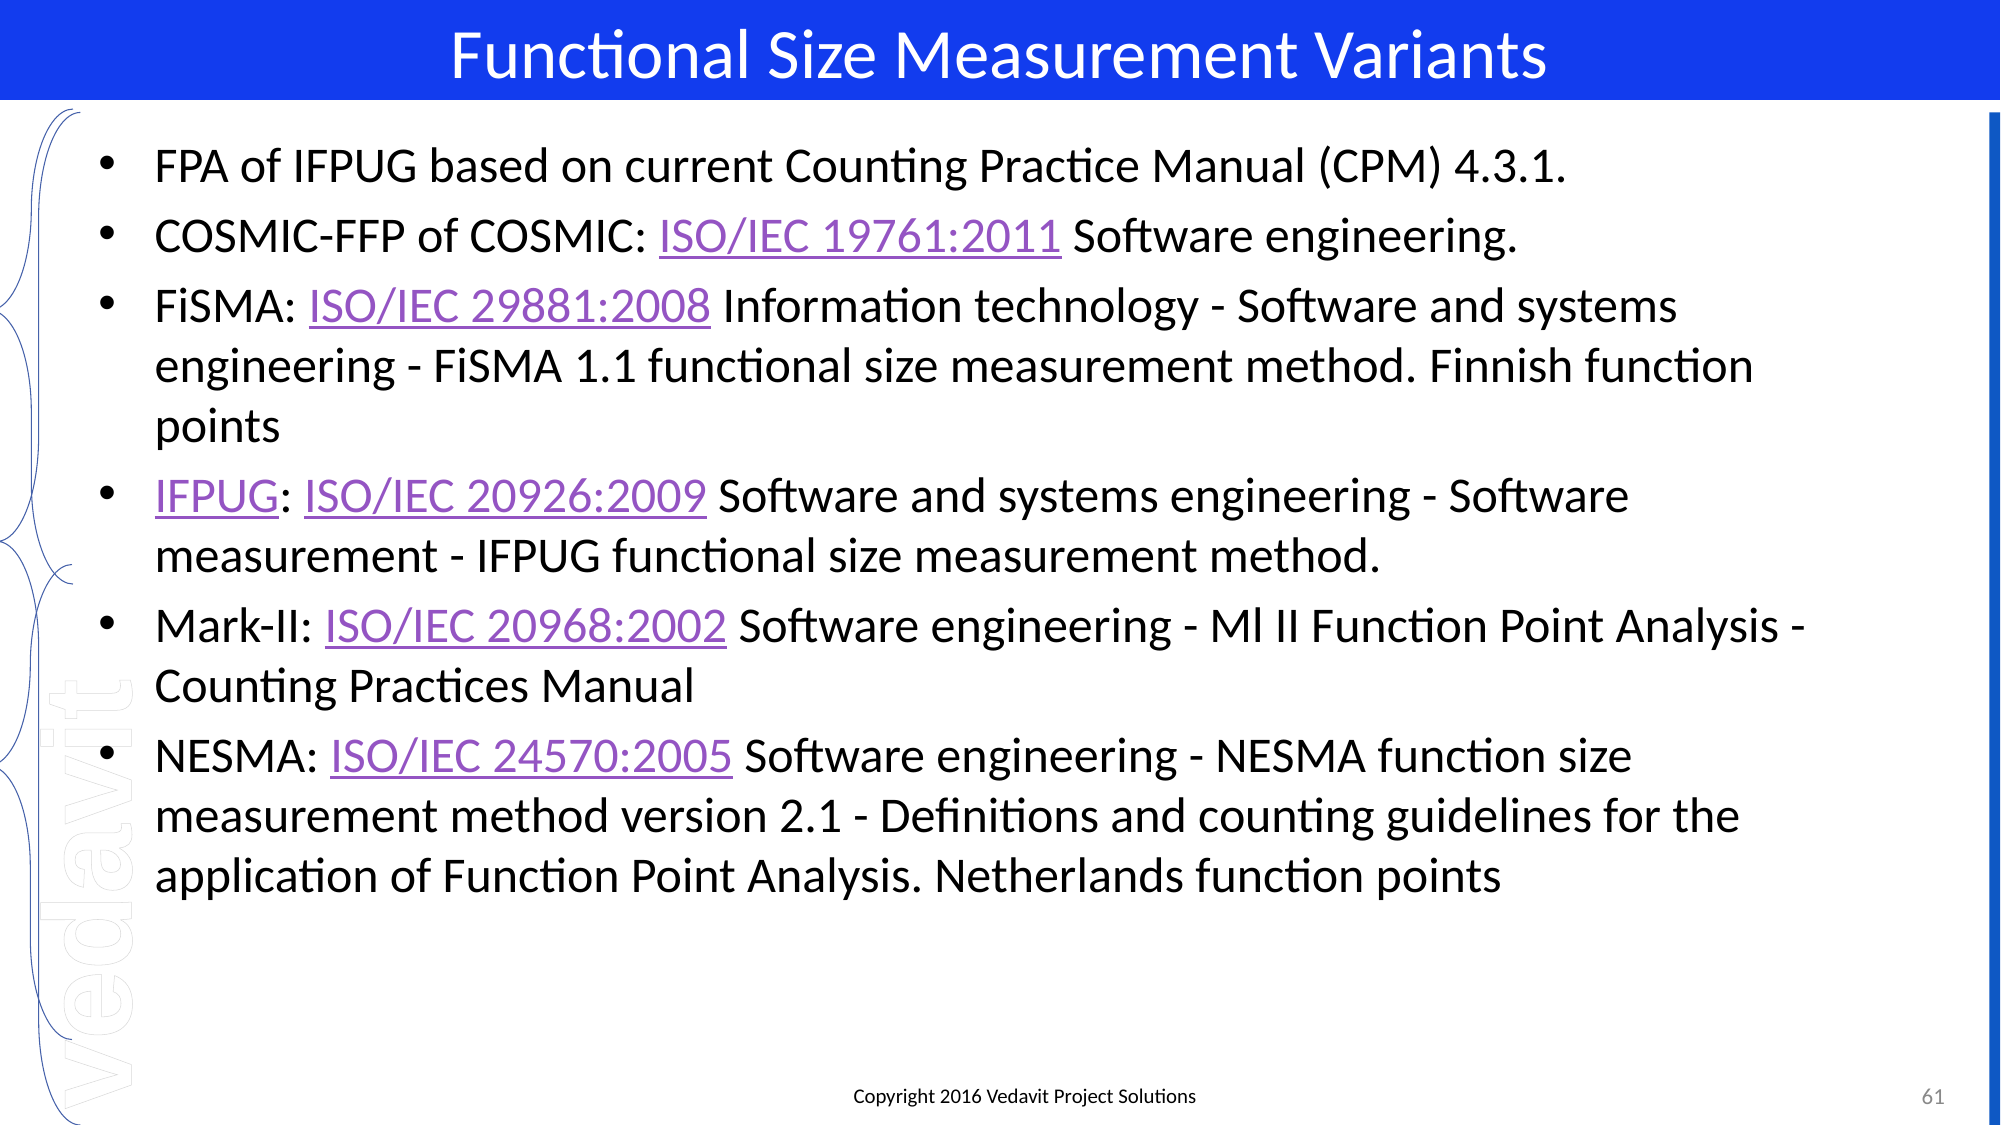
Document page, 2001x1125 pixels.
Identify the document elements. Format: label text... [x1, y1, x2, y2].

slide_number 61 [1866, 1065, 2000, 1125]
title Functional Size Measurement Variants [0, 0, 2000, 100]
list FPA of IFPUG based on current Counting Practice Manual (CPM) 4.3.1. COSMIC-FFP of COSMIC: ISO/IEC 19761:2011 Software engineering. FiSMA: ISO/IEC 29881:2008 Information technology - Software and systems engineering - FiSMA 1.1 functional size measurement method. Finnish function points IFPUG: ISO/IEC 20926:2009 Software and systems engineering - Software measurement - IFPUG functional size measurement method. Mark-II: ISO/IEC 20968:2002 Software engineering - Ml II Function Point Analysis - Counting Practices Manual NESMA: ISO/IEC 24570:2005 Software engineering - NESMA function size measurement method version 2.1 - Definitions and counting guidelines for the application of Function Point Analysis. Netherlands function points [83, 125, 1884, 975]
